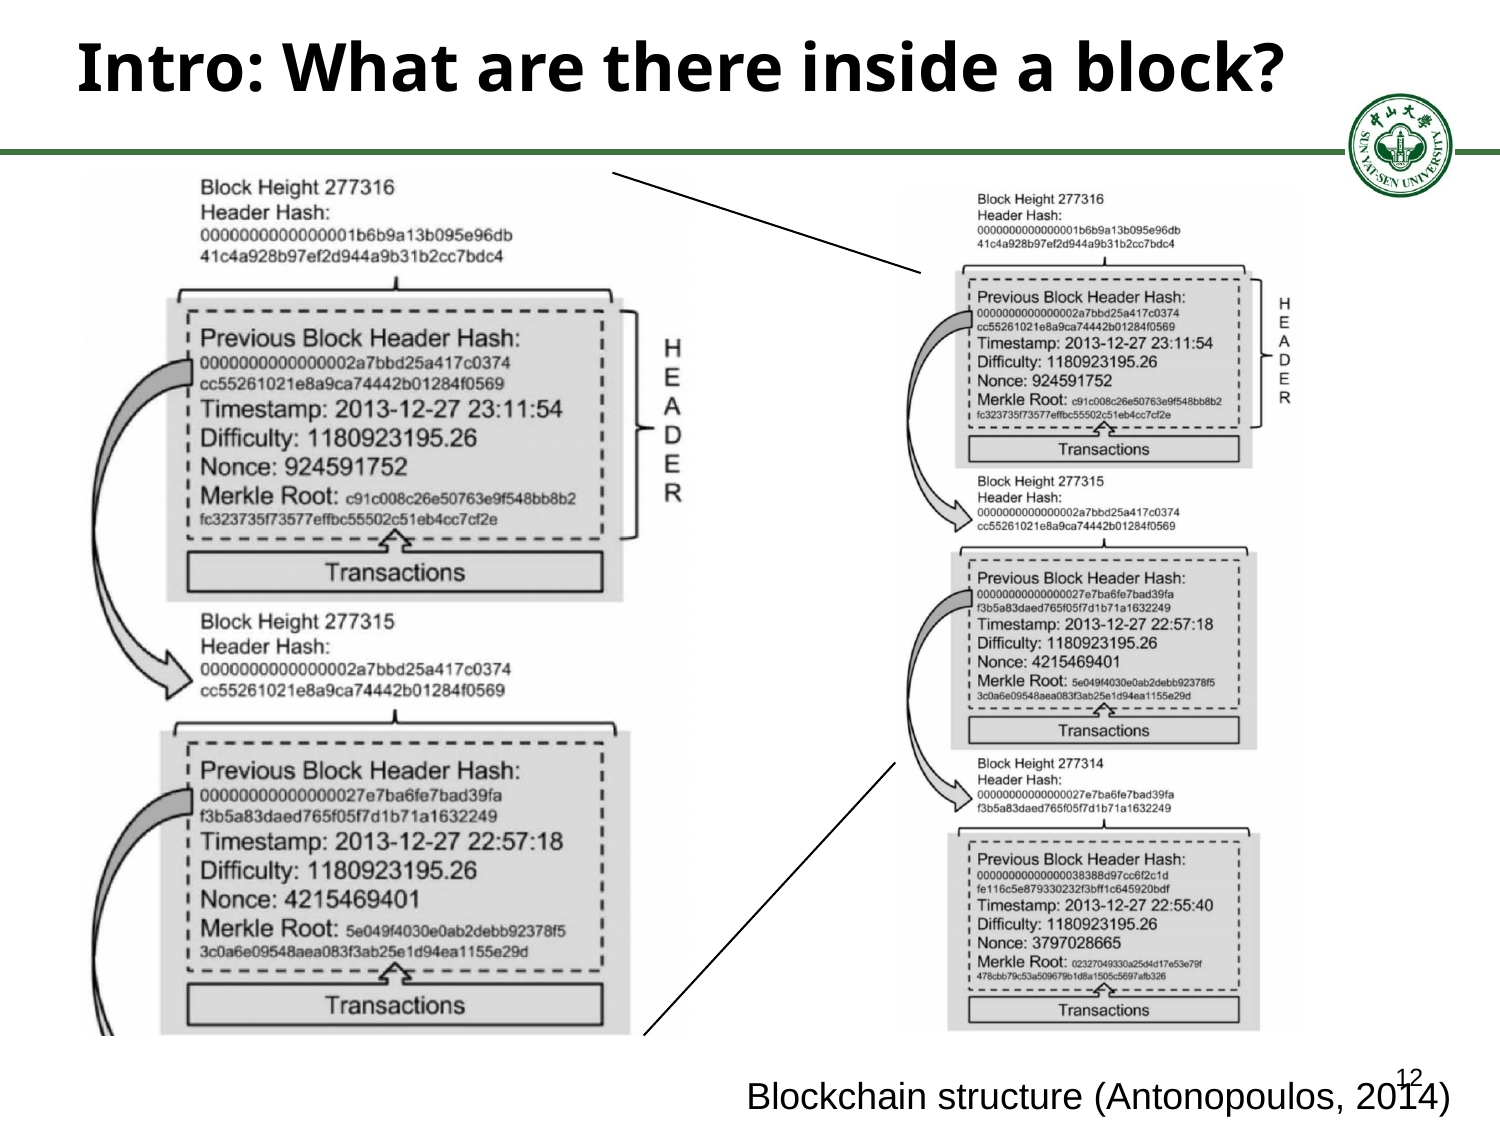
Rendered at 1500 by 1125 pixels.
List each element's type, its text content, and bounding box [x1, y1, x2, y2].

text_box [612, 172, 922, 274]
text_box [643, 762, 896, 1036]
picture [85, 172, 691, 1036]
picture [1345, 90, 1455, 200]
text_box Blockchain structure (Antonopoulos, 2014) [731, 1064, 1467, 1125]
title Intro: What are there inside a block? [62, 24, 1421, 113]
picture [894, 187, 1303, 1036]
